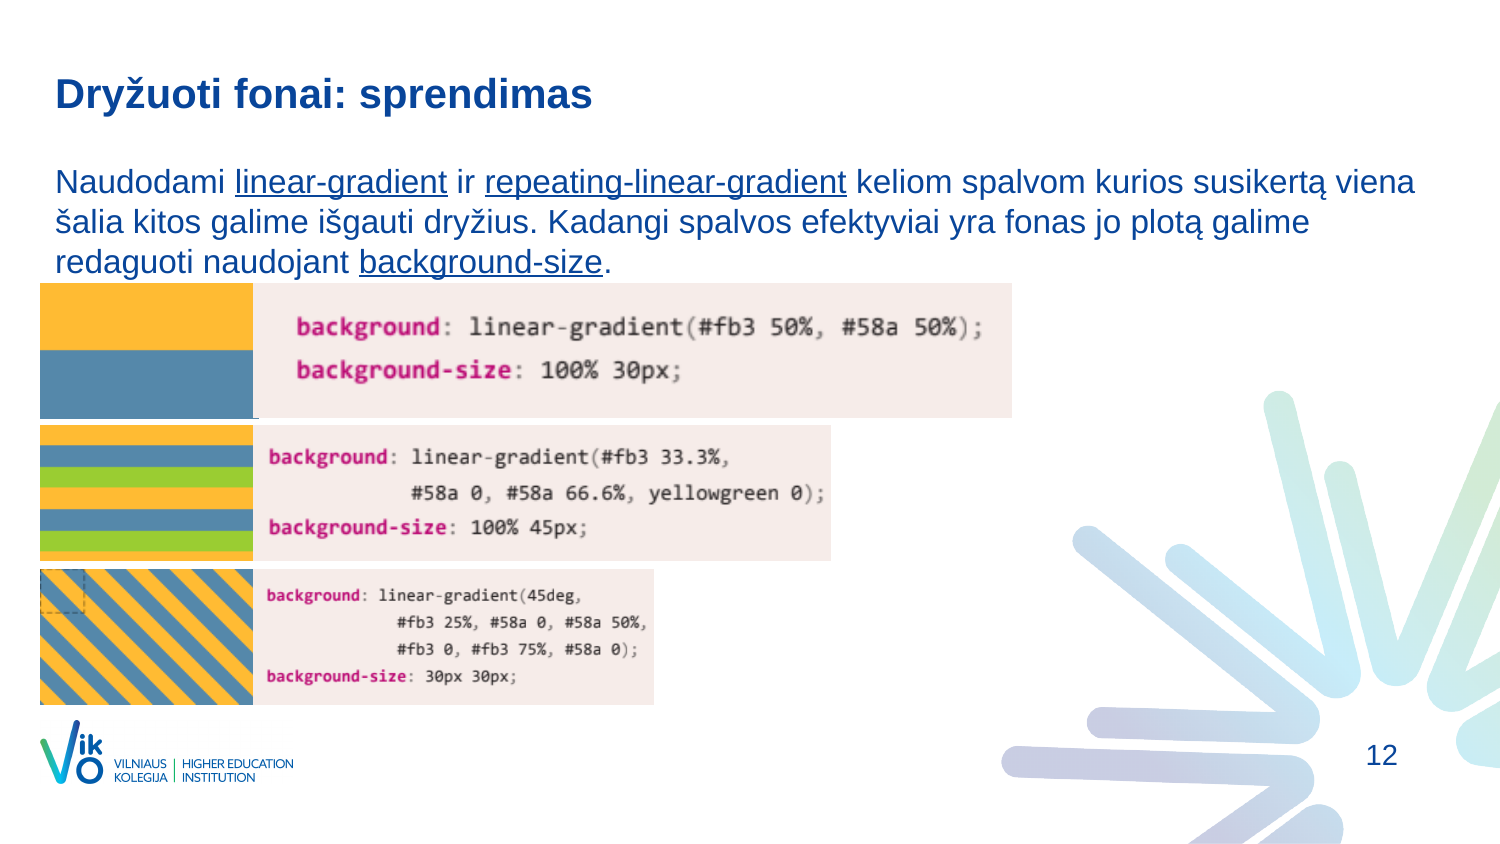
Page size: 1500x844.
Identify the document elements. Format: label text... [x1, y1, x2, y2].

picture [39, 569, 654, 705]
title Dryžuoti fonai: sprendimas [40, 53, 1460, 131]
picture [40, 720, 293, 784]
slide_number 11 [1338, 731, 1425, 777]
picture [40, 282, 1012, 419]
picture [989, 375, 1500, 844]
picture [39, 424, 832, 561]
list Naudodami linear-gradient ir repeating-linear-gradient keliom spalvom kurios susikertą viena šalia kitos galime išgauti dryžius. Kadangi spalvos efektyviai yra fonas jo plotą galime redaguoti naudojant background-size. [40, 152, 1460, 698]
